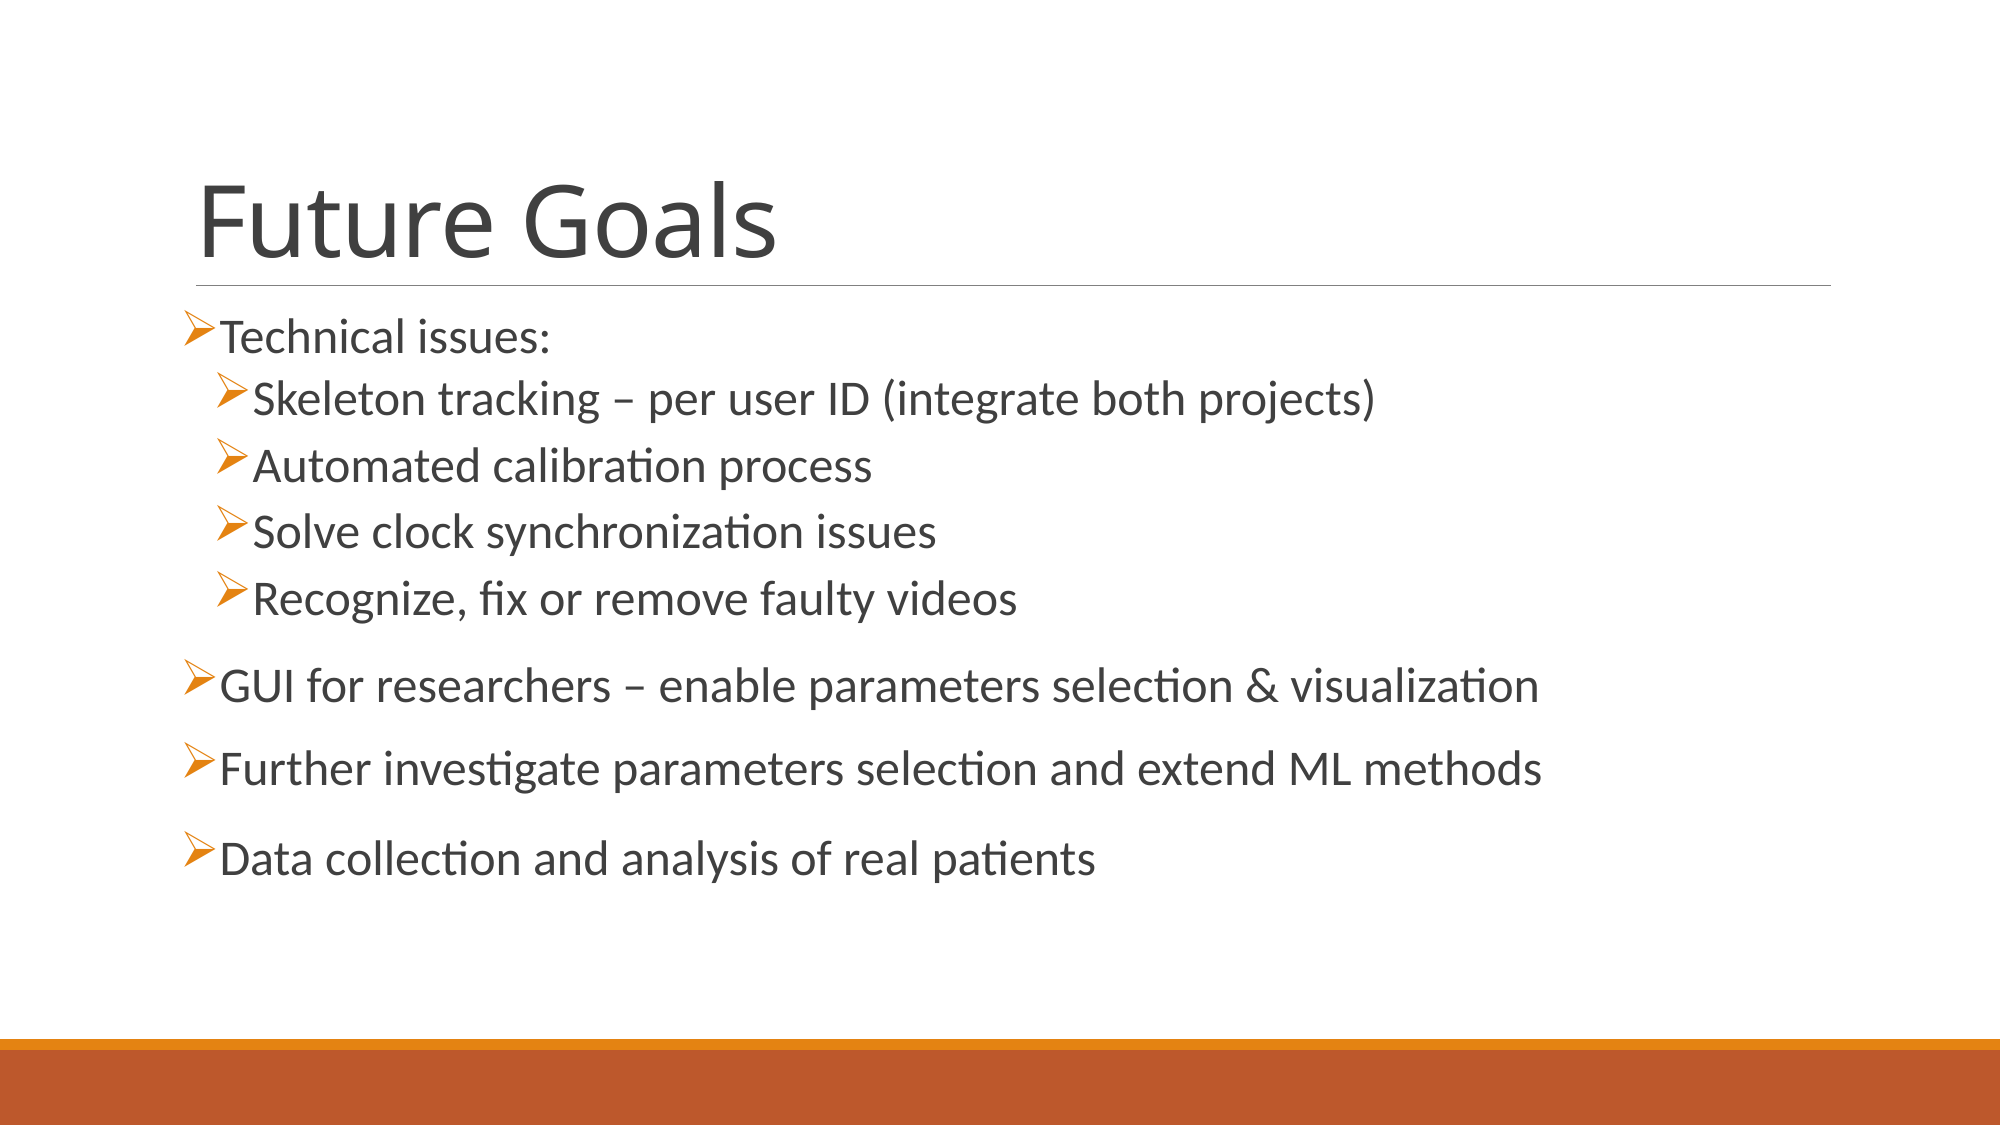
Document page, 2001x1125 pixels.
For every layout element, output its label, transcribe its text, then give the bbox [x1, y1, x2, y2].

list Technical issues: Skeleton tracking – per user ID (integrate both projects) Automated calibration process Solve clock synchronization issues Recognize, fix or remove faulty videos GUI for researchers – enable parameters selection & visualization Further investigate parameters selection and extend ML methods Data collection and analysis of real patients [180, 302, 1985, 1041]
title Future Goals [180, 47, 1830, 285]
